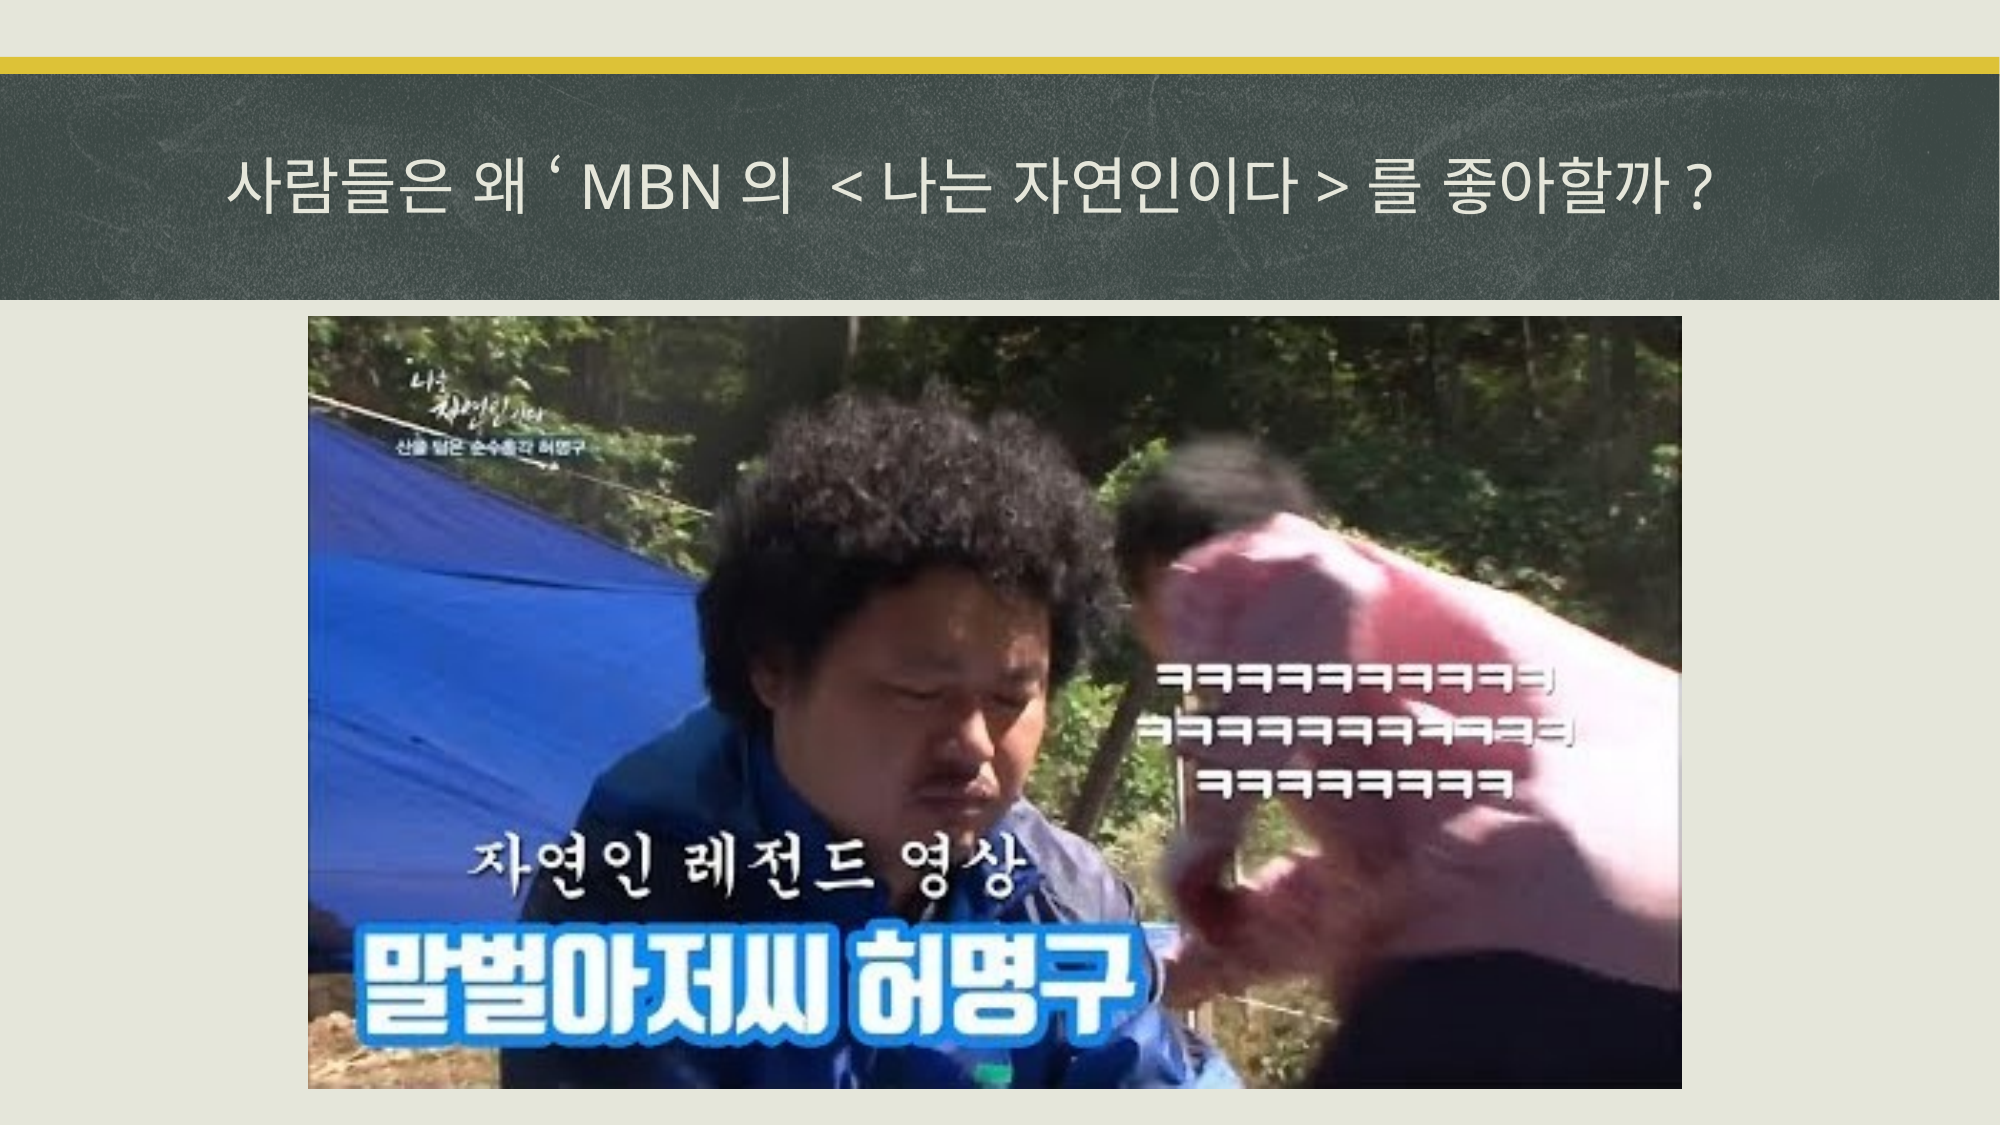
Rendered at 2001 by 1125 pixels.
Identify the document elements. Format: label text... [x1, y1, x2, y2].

title 사람들은 왜 ‘MBN의 <나는 자연인이다>를 좋아할까? [210, 76, 1790, 300]
picture [0, 74, 2000, 300]
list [307, 315, 1683, 1090]
